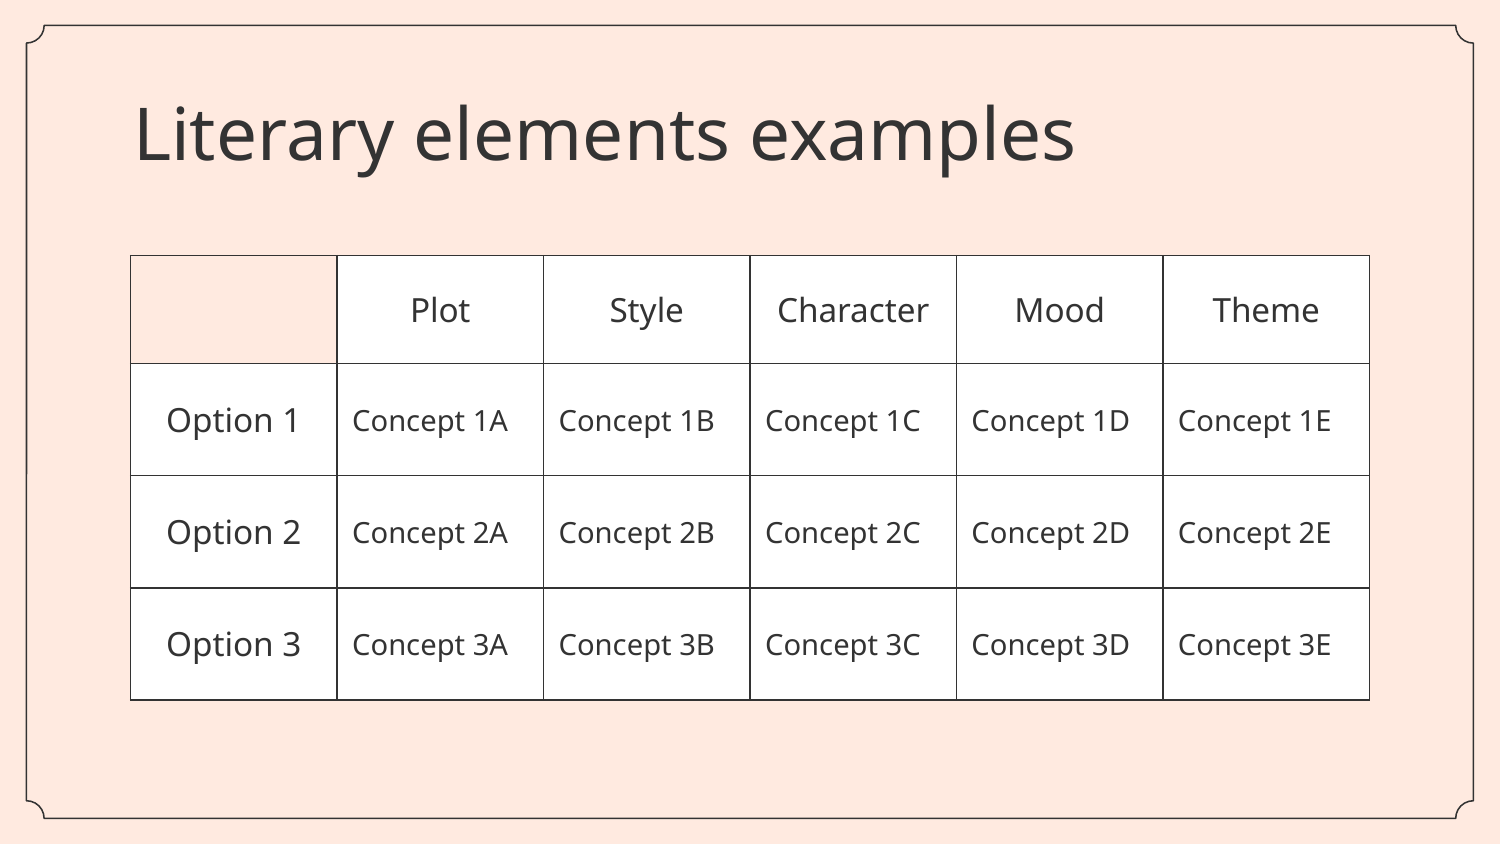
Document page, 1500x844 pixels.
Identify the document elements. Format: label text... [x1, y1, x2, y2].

table_cell Concept 1C [751, 364, 956, 475]
table_cell Concept 2E [1164, 476, 1369, 587]
table_cell Concept 3D [957, 589, 1162, 699]
table_cell Concept 3C [751, 589, 956, 699]
table_cell Concept 2D [957, 476, 1162, 587]
table_cell Concept 1E [1164, 364, 1369, 475]
table_header Plot [338, 256, 543, 363]
table_header Style [544, 256, 749, 363]
title Literary elements examples [118, 72, 1382, 167]
table_header Theme [1164, 256, 1369, 363]
table_cell Option 2 [131, 476, 336, 587]
table_cell Concept 1D [957, 364, 1162, 475]
table_cell Concept 3B [544, 589, 749, 699]
table_cell Concept 1A [338, 364, 543, 475]
table_cell Concept 3A [338, 589, 543, 699]
table_header Character [751, 256, 956, 363]
table_cell Option 1 [131, 364, 336, 475]
table_header Mood [957, 256, 1162, 363]
table_cell Concept 2C [751, 476, 956, 587]
table_cell Concept 2A [338, 476, 543, 587]
table_cell Option 3 [131, 589, 336, 699]
table_cell Concept 3E [1164, 589, 1369, 699]
table_cell Concept 1B [544, 364, 749, 475]
table_cell Concept 2B [544, 476, 749, 587]
table_header [131, 256, 336, 363]
